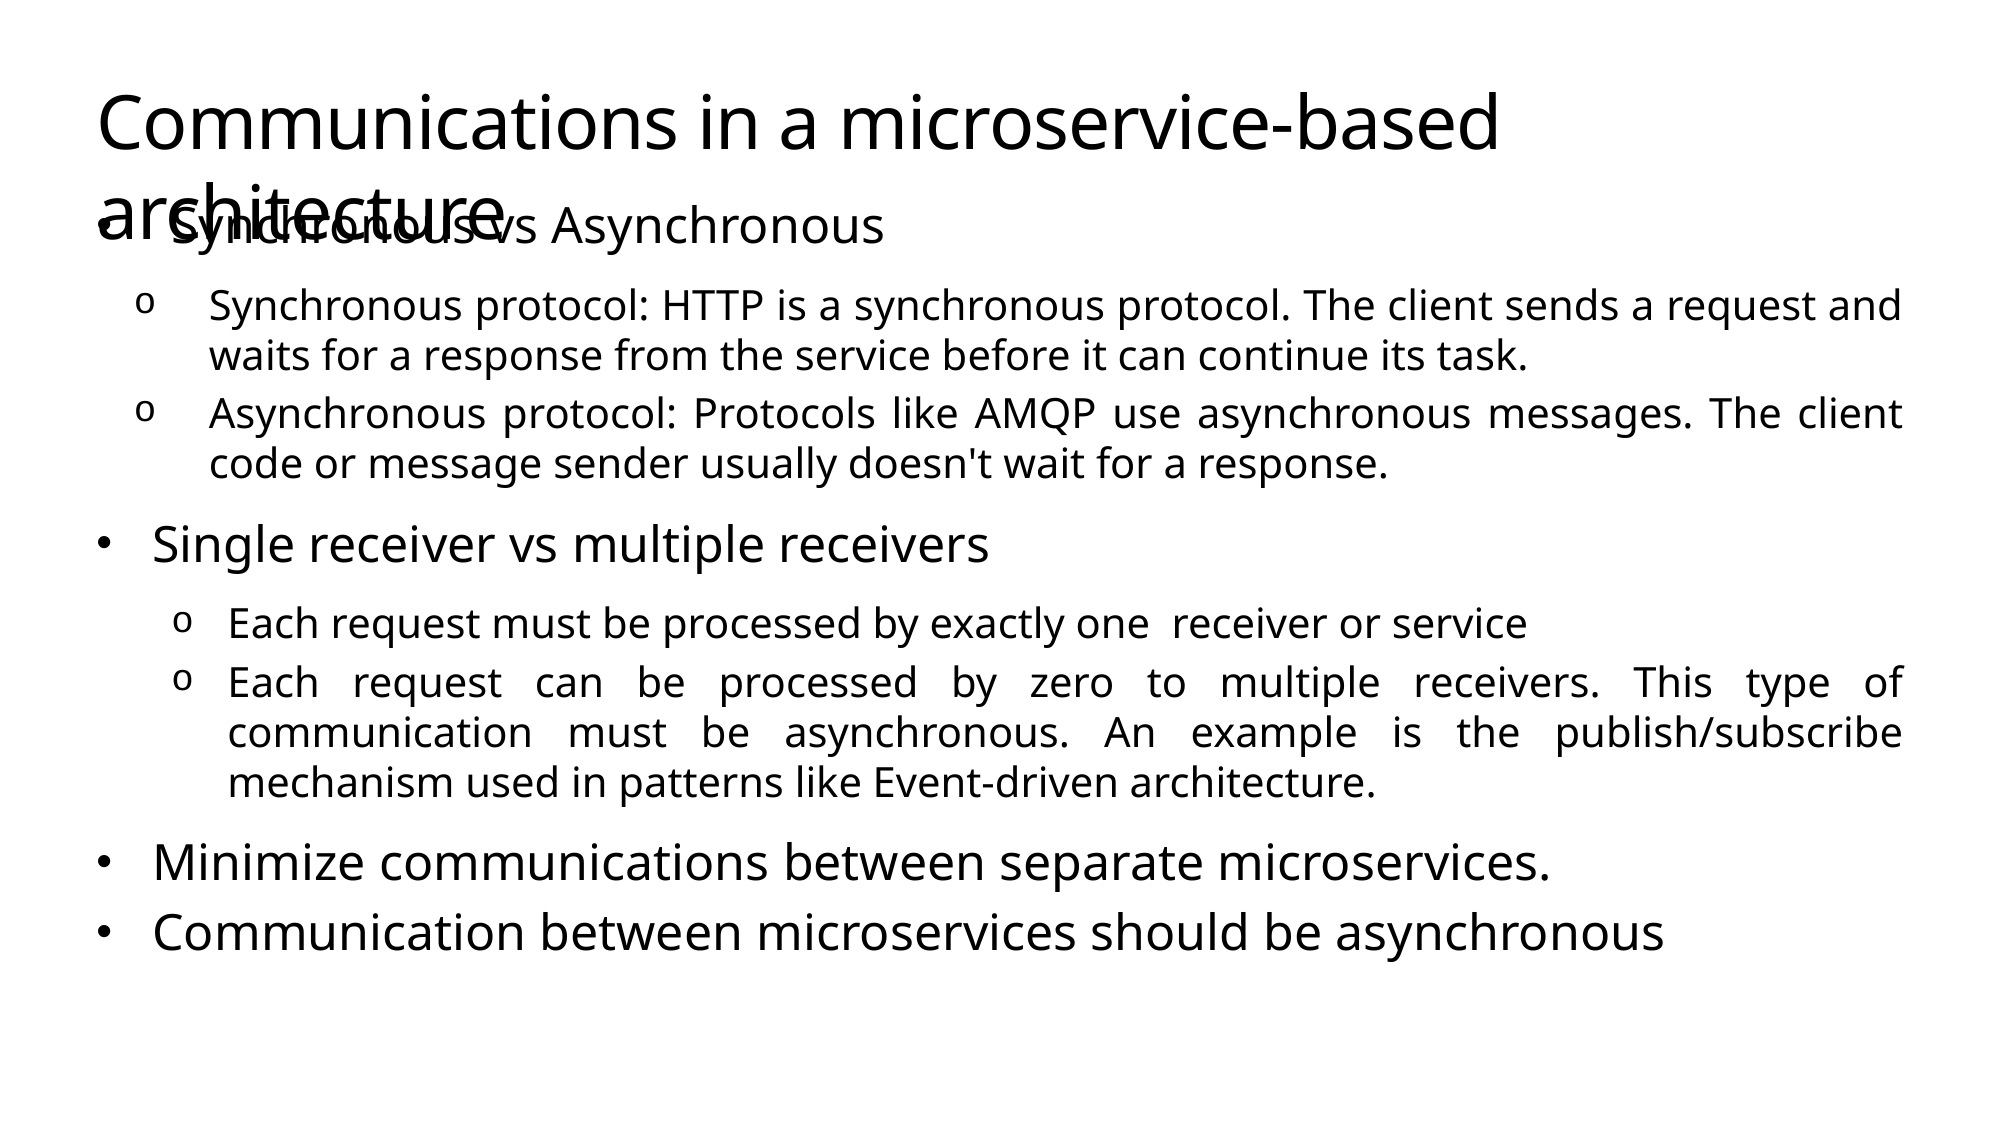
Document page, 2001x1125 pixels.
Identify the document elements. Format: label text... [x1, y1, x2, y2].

list Synchronous vs Asynchronous Synchronous protocol: HTTP is a synchronous protocol. The client sends a request and waits for a response from the service before it can continue its task. Asynchronous protocol: Protocols like AMQP use asynchronous messages. The client code or message sender usually doesn't wait for a response. Single receiver vs multiple receivers Each request must be processed by exactly one receiver or service Each request can be processed by zero to multiple receivers. This type of communication must be asynchronous. An example is the publish/subscribe mechanism used in patterns like Event-driven architecture. Minimize communications between separate microservices. Communication between microservices should be asynchronous [96, 193, 1904, 970]
title Communications in a microservice-based architecture [96, 75, 1904, 166]
